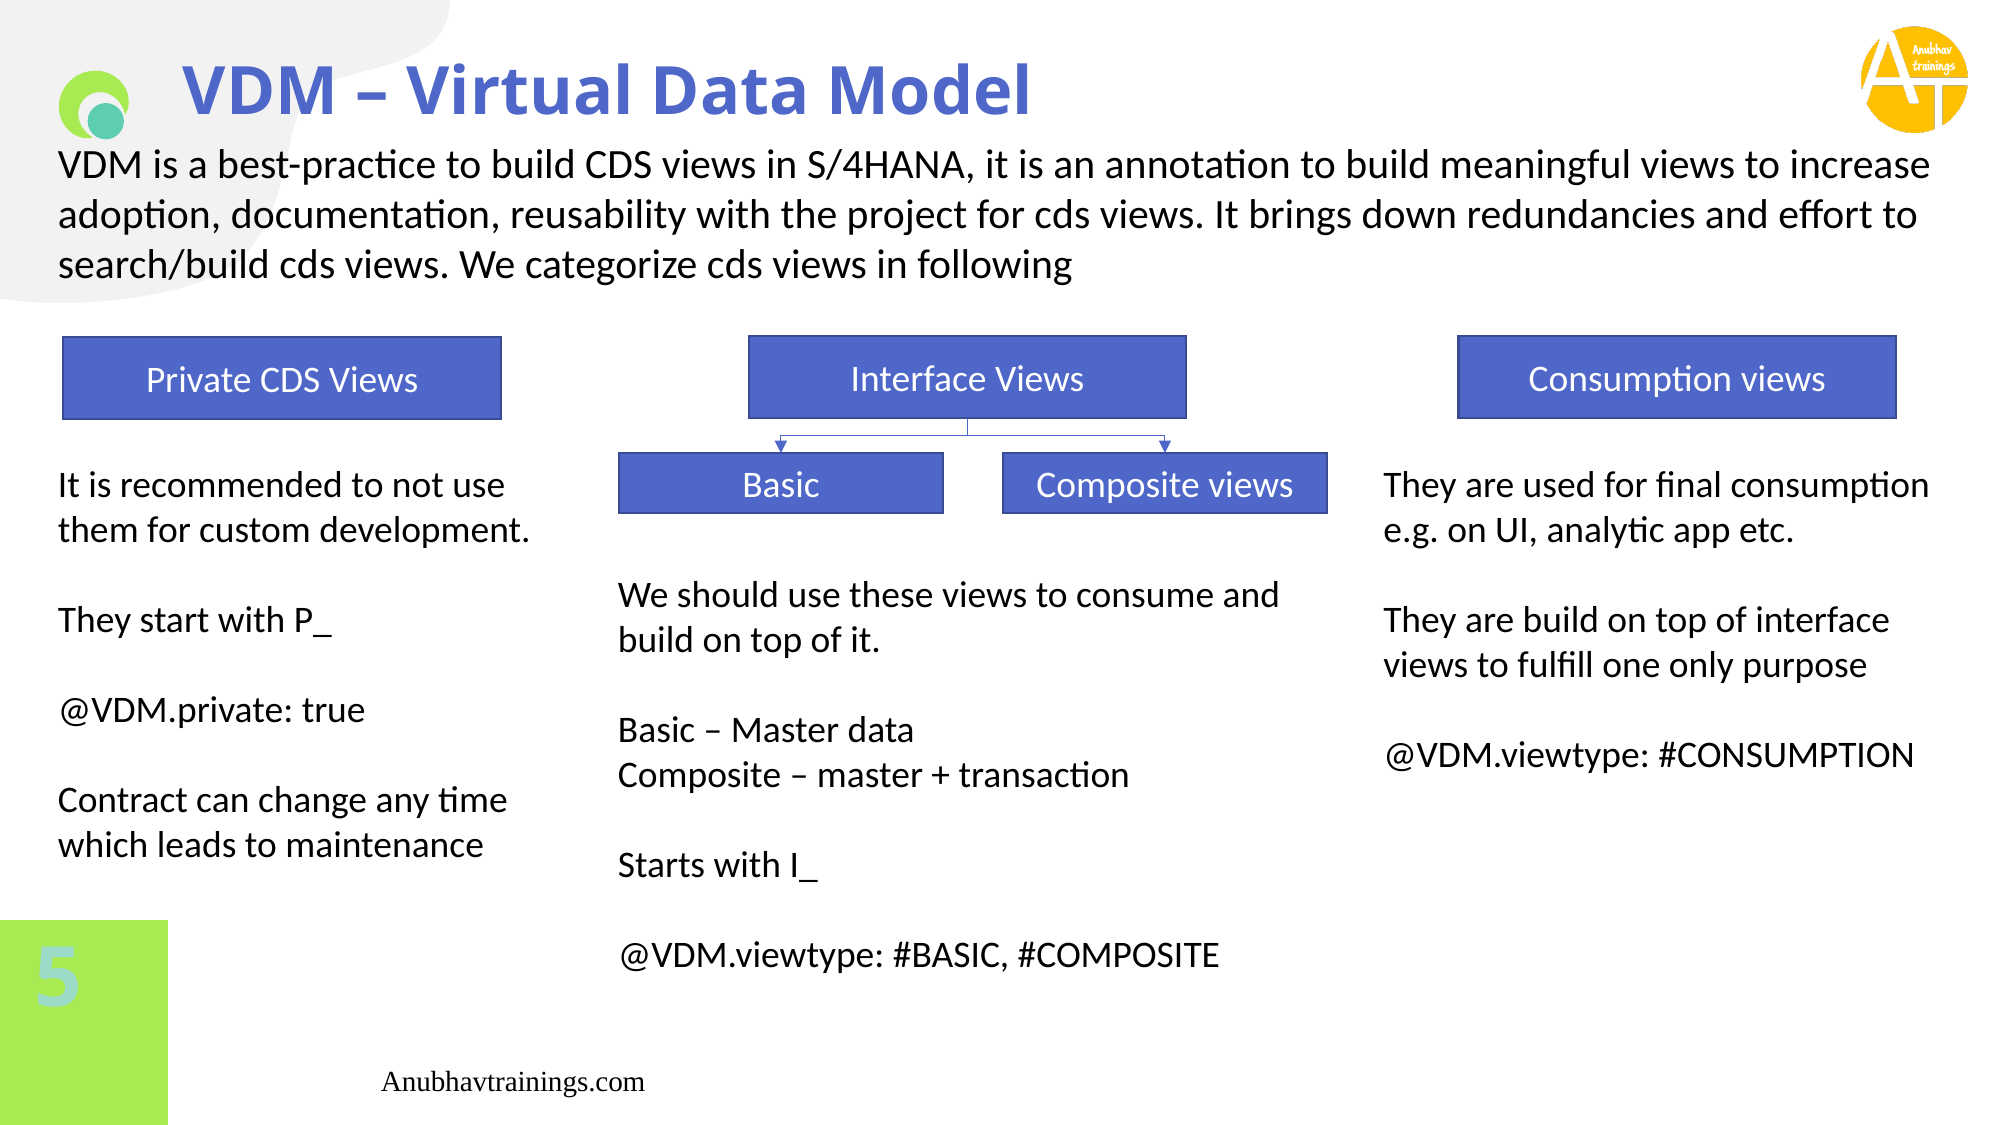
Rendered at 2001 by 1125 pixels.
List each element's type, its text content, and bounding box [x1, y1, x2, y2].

text_box VDM is a best-practice to build CDS views in S/4HANA, it is an annotation to build meaningful views to increase adoption, documentation, reusability with the project for cds views. It brings down redundancies and effort to search/build cds views. We categorize cds views in following [43, 129, 1957, 294]
text_box Private CDS Views [62, 336, 502, 420]
text_box They are used for final consumption e.g. on UI, analytic app etc. They are build on top of interface views to fulfill one only purpose @VDM.viewtype: #CONSUMPTION [1368, 453, 1957, 783]
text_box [856, 342, 892, 529]
slide_number 5 [19, 920, 168, 1041]
text_box Composite views [1084, 452, 1328, 514]
footer Anubhavtrainings.com [196, 1050, 830, 1110]
text_box We should use these views to consume and build on top of it. Basic – Master data Composite – master + transaction Starts with I_ @VDM.viewtype: #BASIC, #COMPOSITE [603, 562, 1328, 983]
text_box Composite views [1002, 452, 1048, 514]
text_box Basic [892, 452, 944, 514]
text_box Consumption views [1457, 335, 1897, 419]
text_box Basic [618, 452, 856, 514]
picture [1850, 19, 1974, 142]
title VDM – Virtual Data Model [167, 34, 1850, 129]
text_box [1048, 336, 1084, 535]
text_box Interface Views [748, 335, 1187, 419]
text_box It is recommended to not use them for custom development. They start with P_ @VDM.private: true Contract can change any time which leads to maintenance [43, 453, 560, 873]
